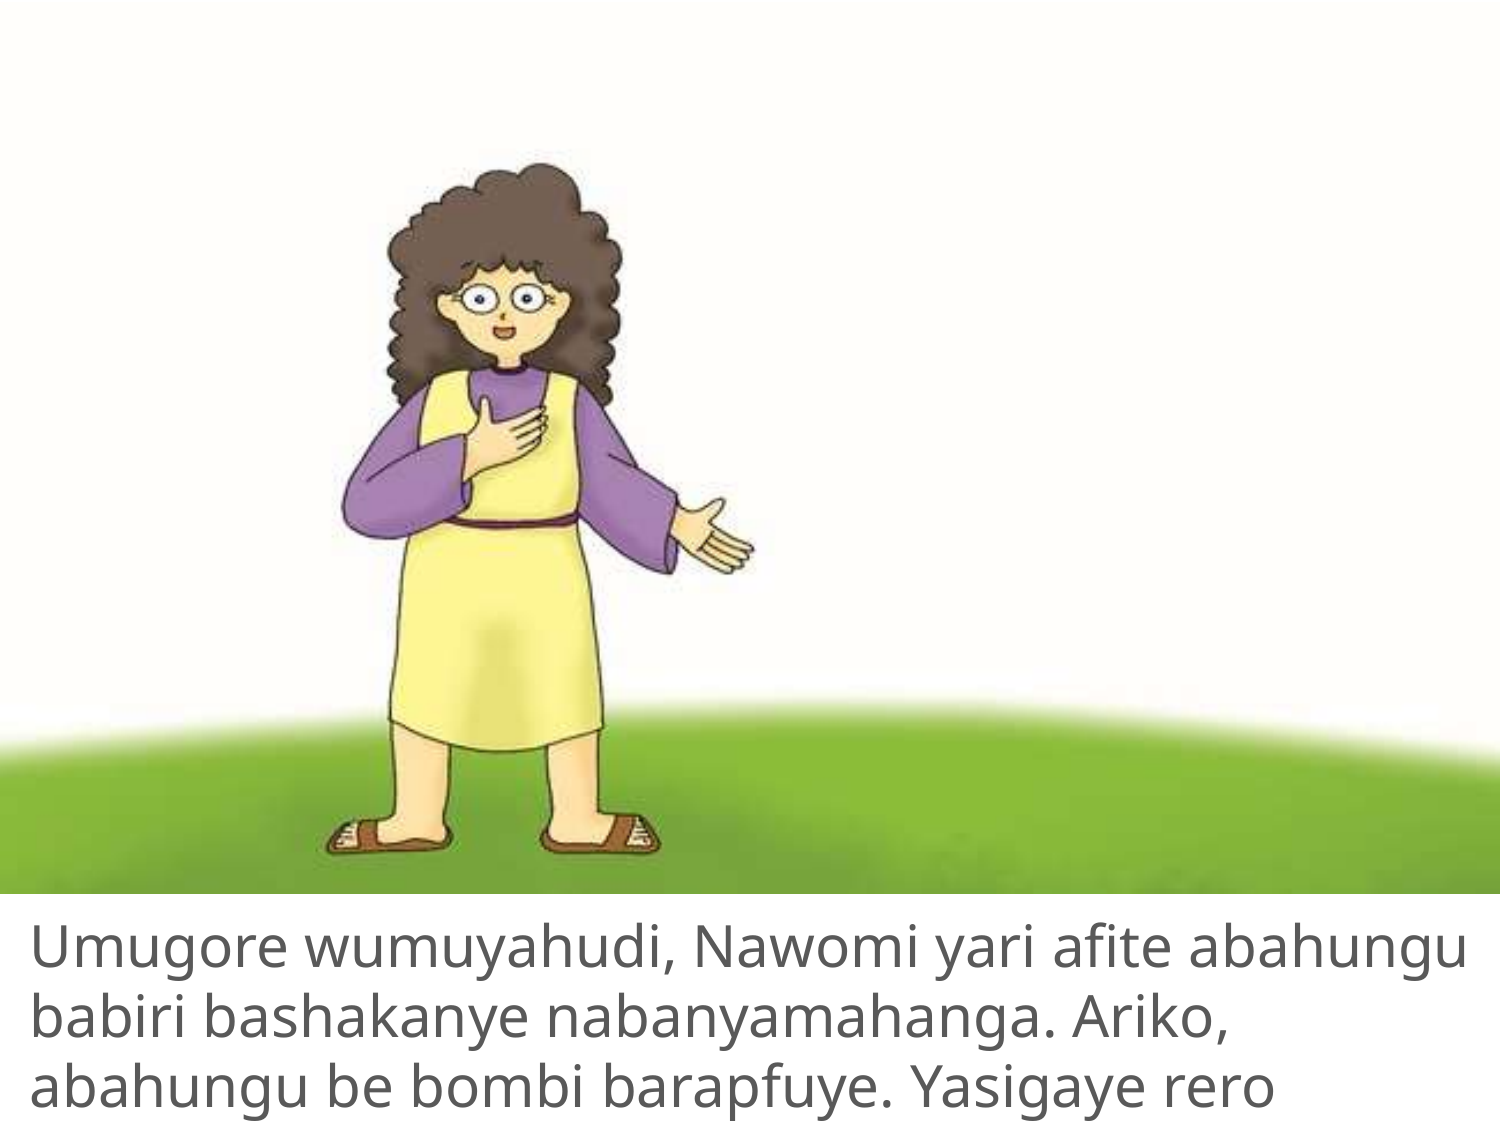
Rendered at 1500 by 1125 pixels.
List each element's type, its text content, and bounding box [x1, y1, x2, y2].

picture [0, 1, 1500, 894]
text_box Umugore wumuyahudi, Nawomi yari afite abahungu babiri bashakanye nabanyamahanga. Ariko, abahungu be bombi barapfuye. Yasigaye rero hamwe n'abakazana be babiri b'abapfakazi. [14, 901, 1486, 1125]
